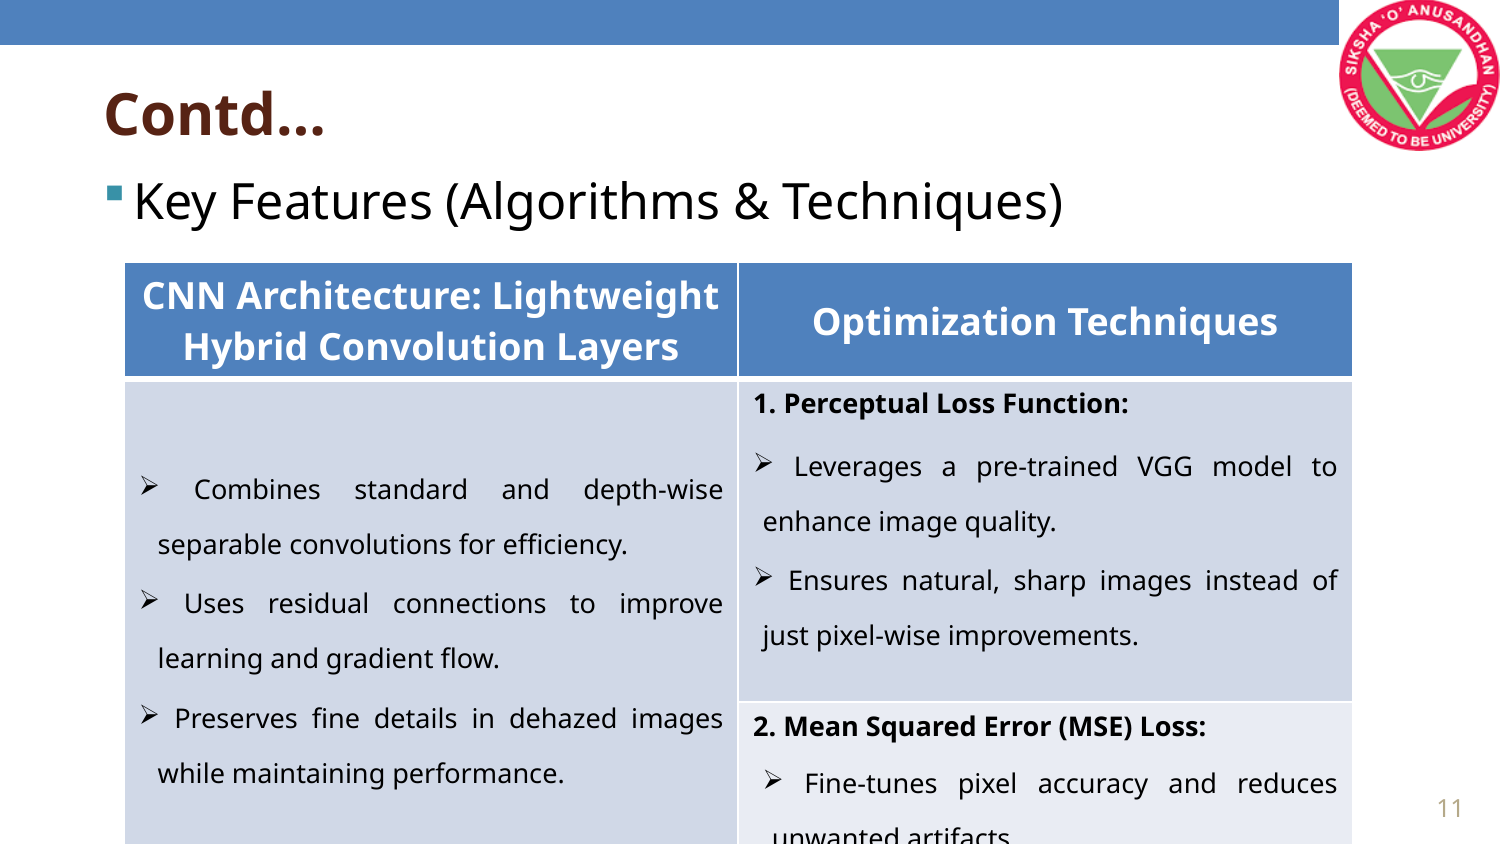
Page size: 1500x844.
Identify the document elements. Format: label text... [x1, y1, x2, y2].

table_header Optimization Techniques [739, 263, 1352, 376]
picture [1339, 0, 1500, 151]
text_box 11 [1413, 775, 1488, 835]
table_cell Combines standard and depth-wise separable convolutions for efficiency. Uses residual connections to improve learning and gradient flow. Preserves fine details in dehazed images while maintaining performance. [125, 382, 737, 844]
text_box Key Features (Algorithms & Techniques) [88, 161, 1412, 769]
table_cell 2. Mean Squared Error (MSE) Loss: Fine-tunes pixel accuracy and reduces unwanted artifacts [739, 703, 1352, 844]
text_box Contd… [88, 41, 1449, 183]
table_cell 1. Perceptual Loss Function: Leverages a pre-trained VGG model to enhance image quality. Ensures natural, sharp images instead of just pixel-wise improvements. [739, 382, 1352, 701]
table_header CNN Architecture: Lightweight Hybrid Convolution Layers [125, 263, 737, 376]
